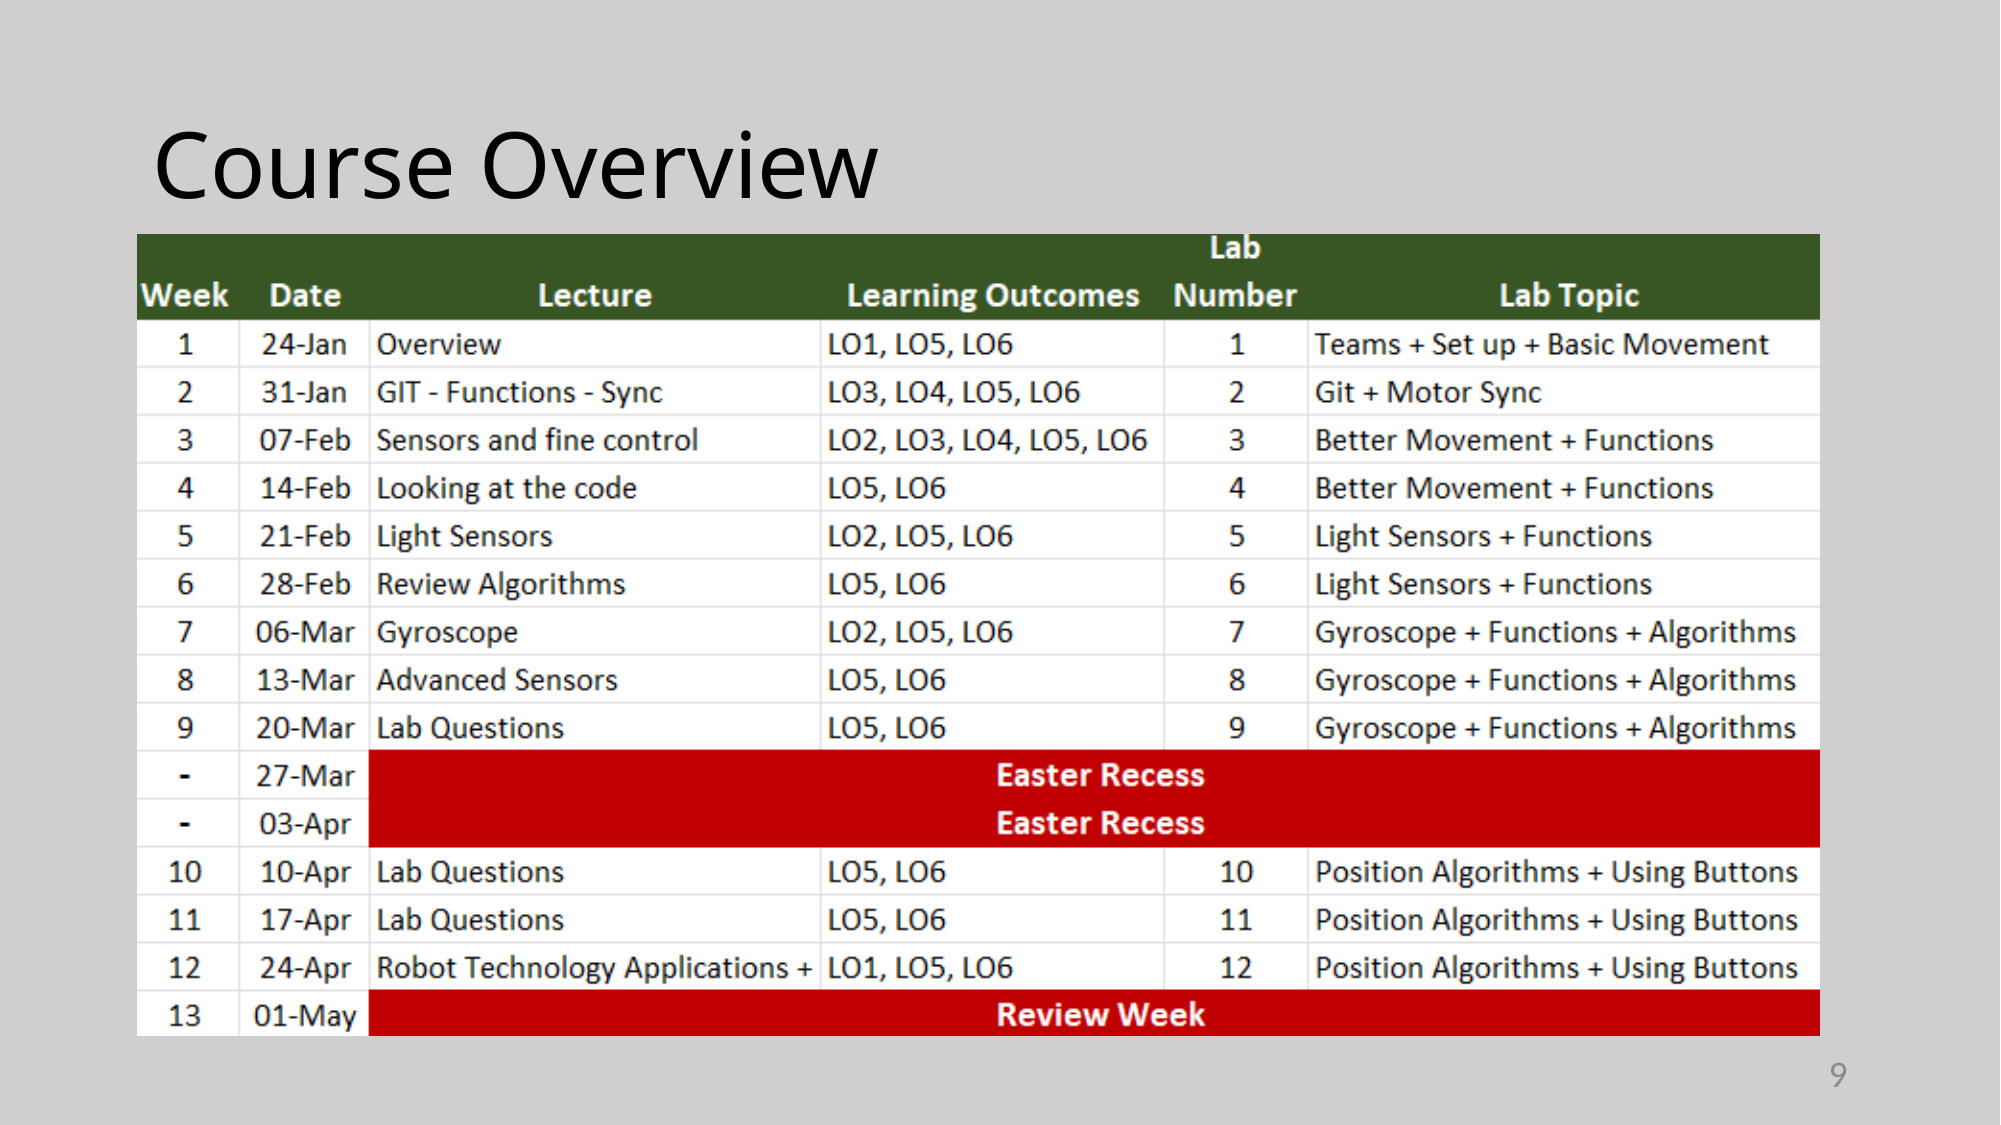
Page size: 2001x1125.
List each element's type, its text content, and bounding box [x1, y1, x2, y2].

picture [137, 234, 1820, 1037]
slide_number 9 [1412, 1042, 1863, 1103]
title Course Overview [137, 59, 1863, 278]
